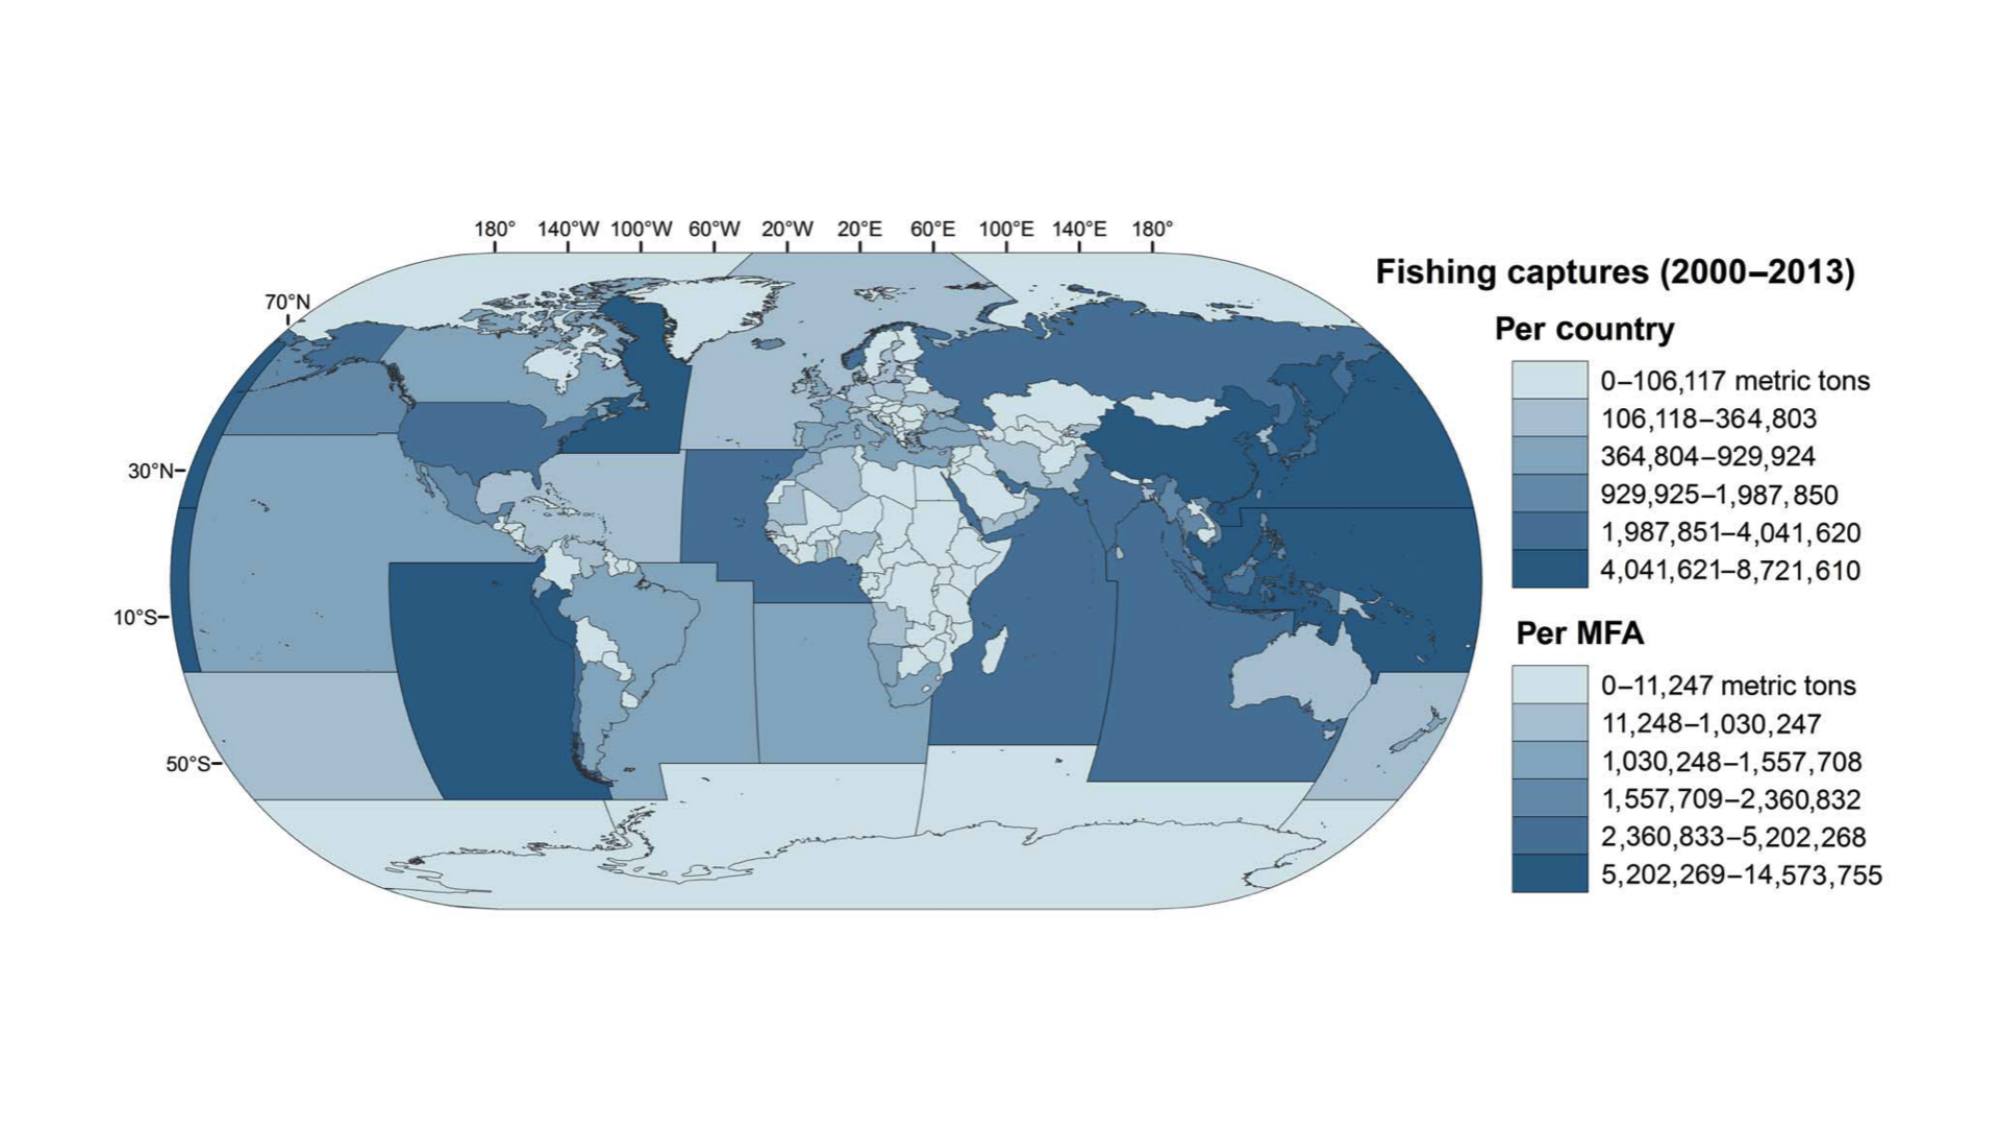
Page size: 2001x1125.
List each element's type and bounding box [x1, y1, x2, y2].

picture [76, 190, 1923, 935]
